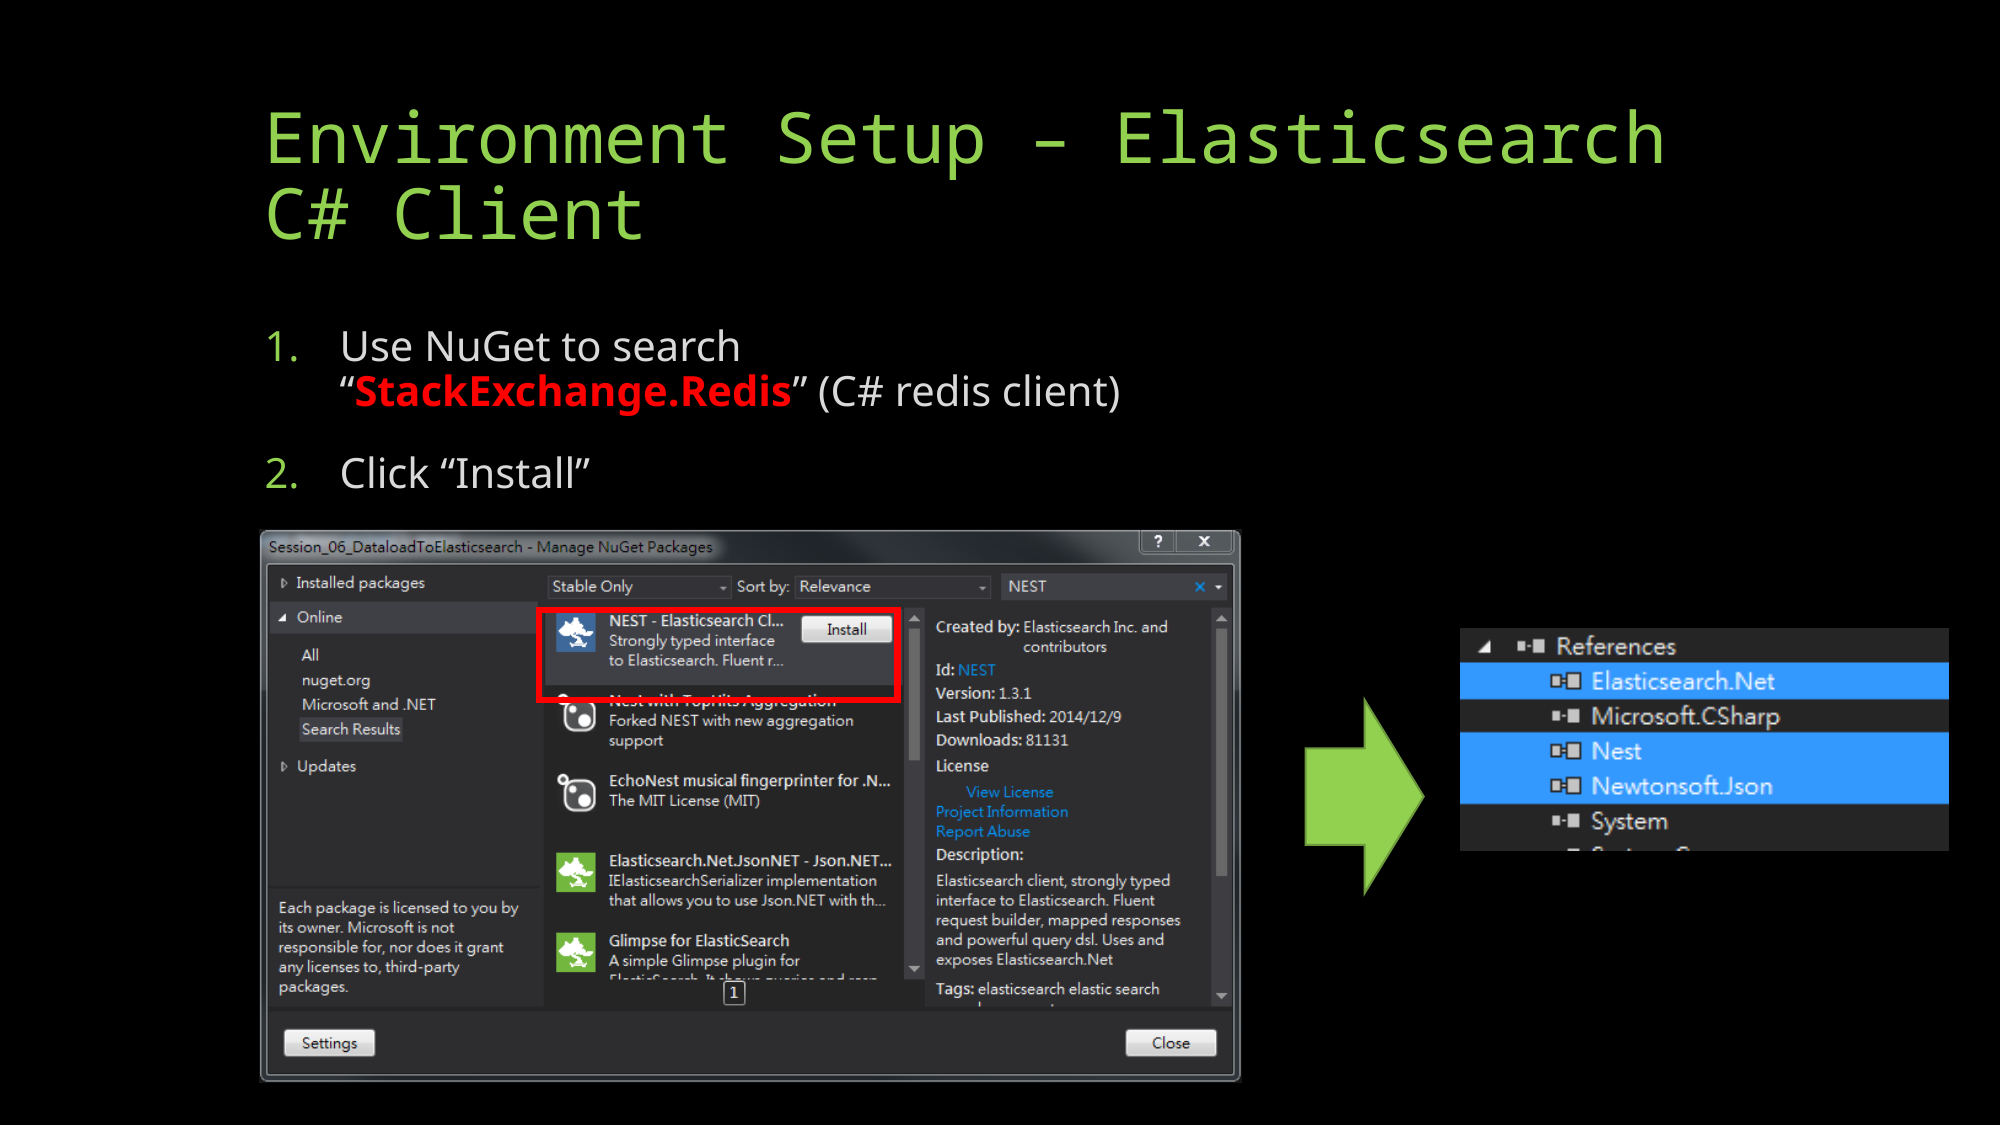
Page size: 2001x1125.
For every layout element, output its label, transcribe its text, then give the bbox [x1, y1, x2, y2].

title Environment Setup – Elasticsearch C# Client [249, 75, 1750, 263]
picture [1460, 628, 1949, 851]
picture [259, 529, 1242, 1083]
text_box Use NuGet to search “StackExchange.Redis” (C# redis client) Click “Install” [249, 318, 1225, 1083]
text_box [1304, 696, 1425, 897]
